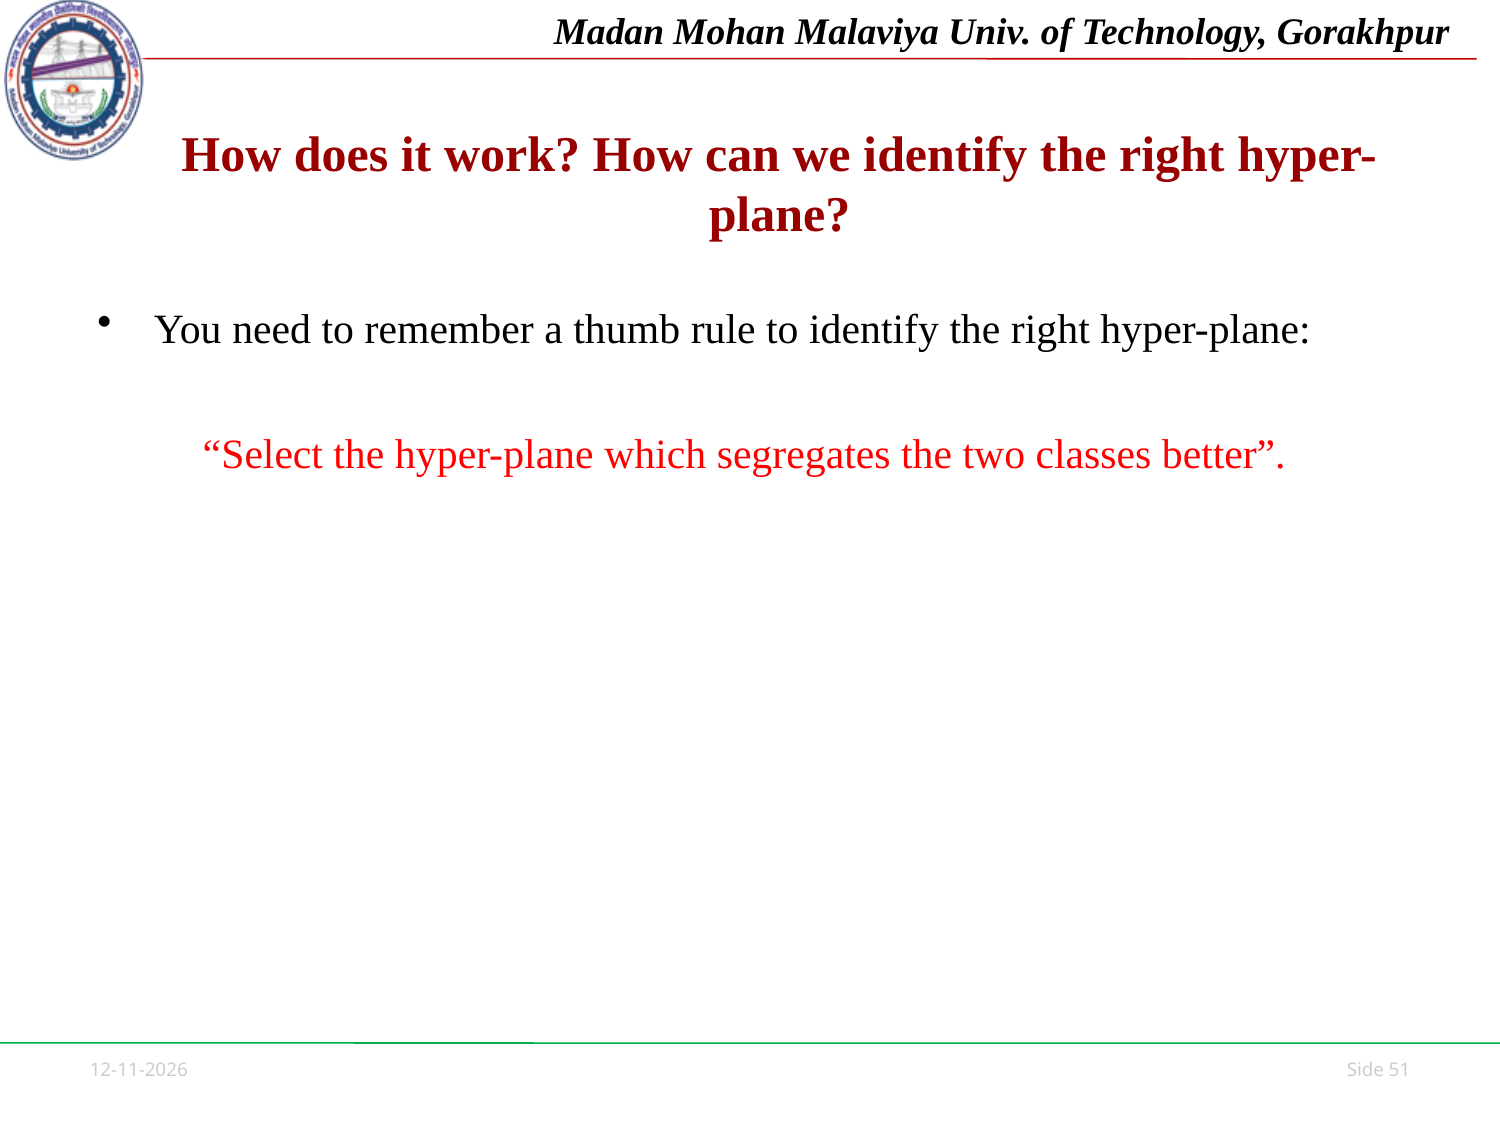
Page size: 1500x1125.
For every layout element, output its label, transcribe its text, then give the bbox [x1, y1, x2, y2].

list You need to remember a thumb rule to identify the right hyper-plane: “Select the hyper-plane which segregates the two classes better”. [82, 231, 1418, 1047]
picture [0, 0, 148, 166]
title How does it work? How can we identify the right hyper-plane? [135, 113, 1424, 227]
